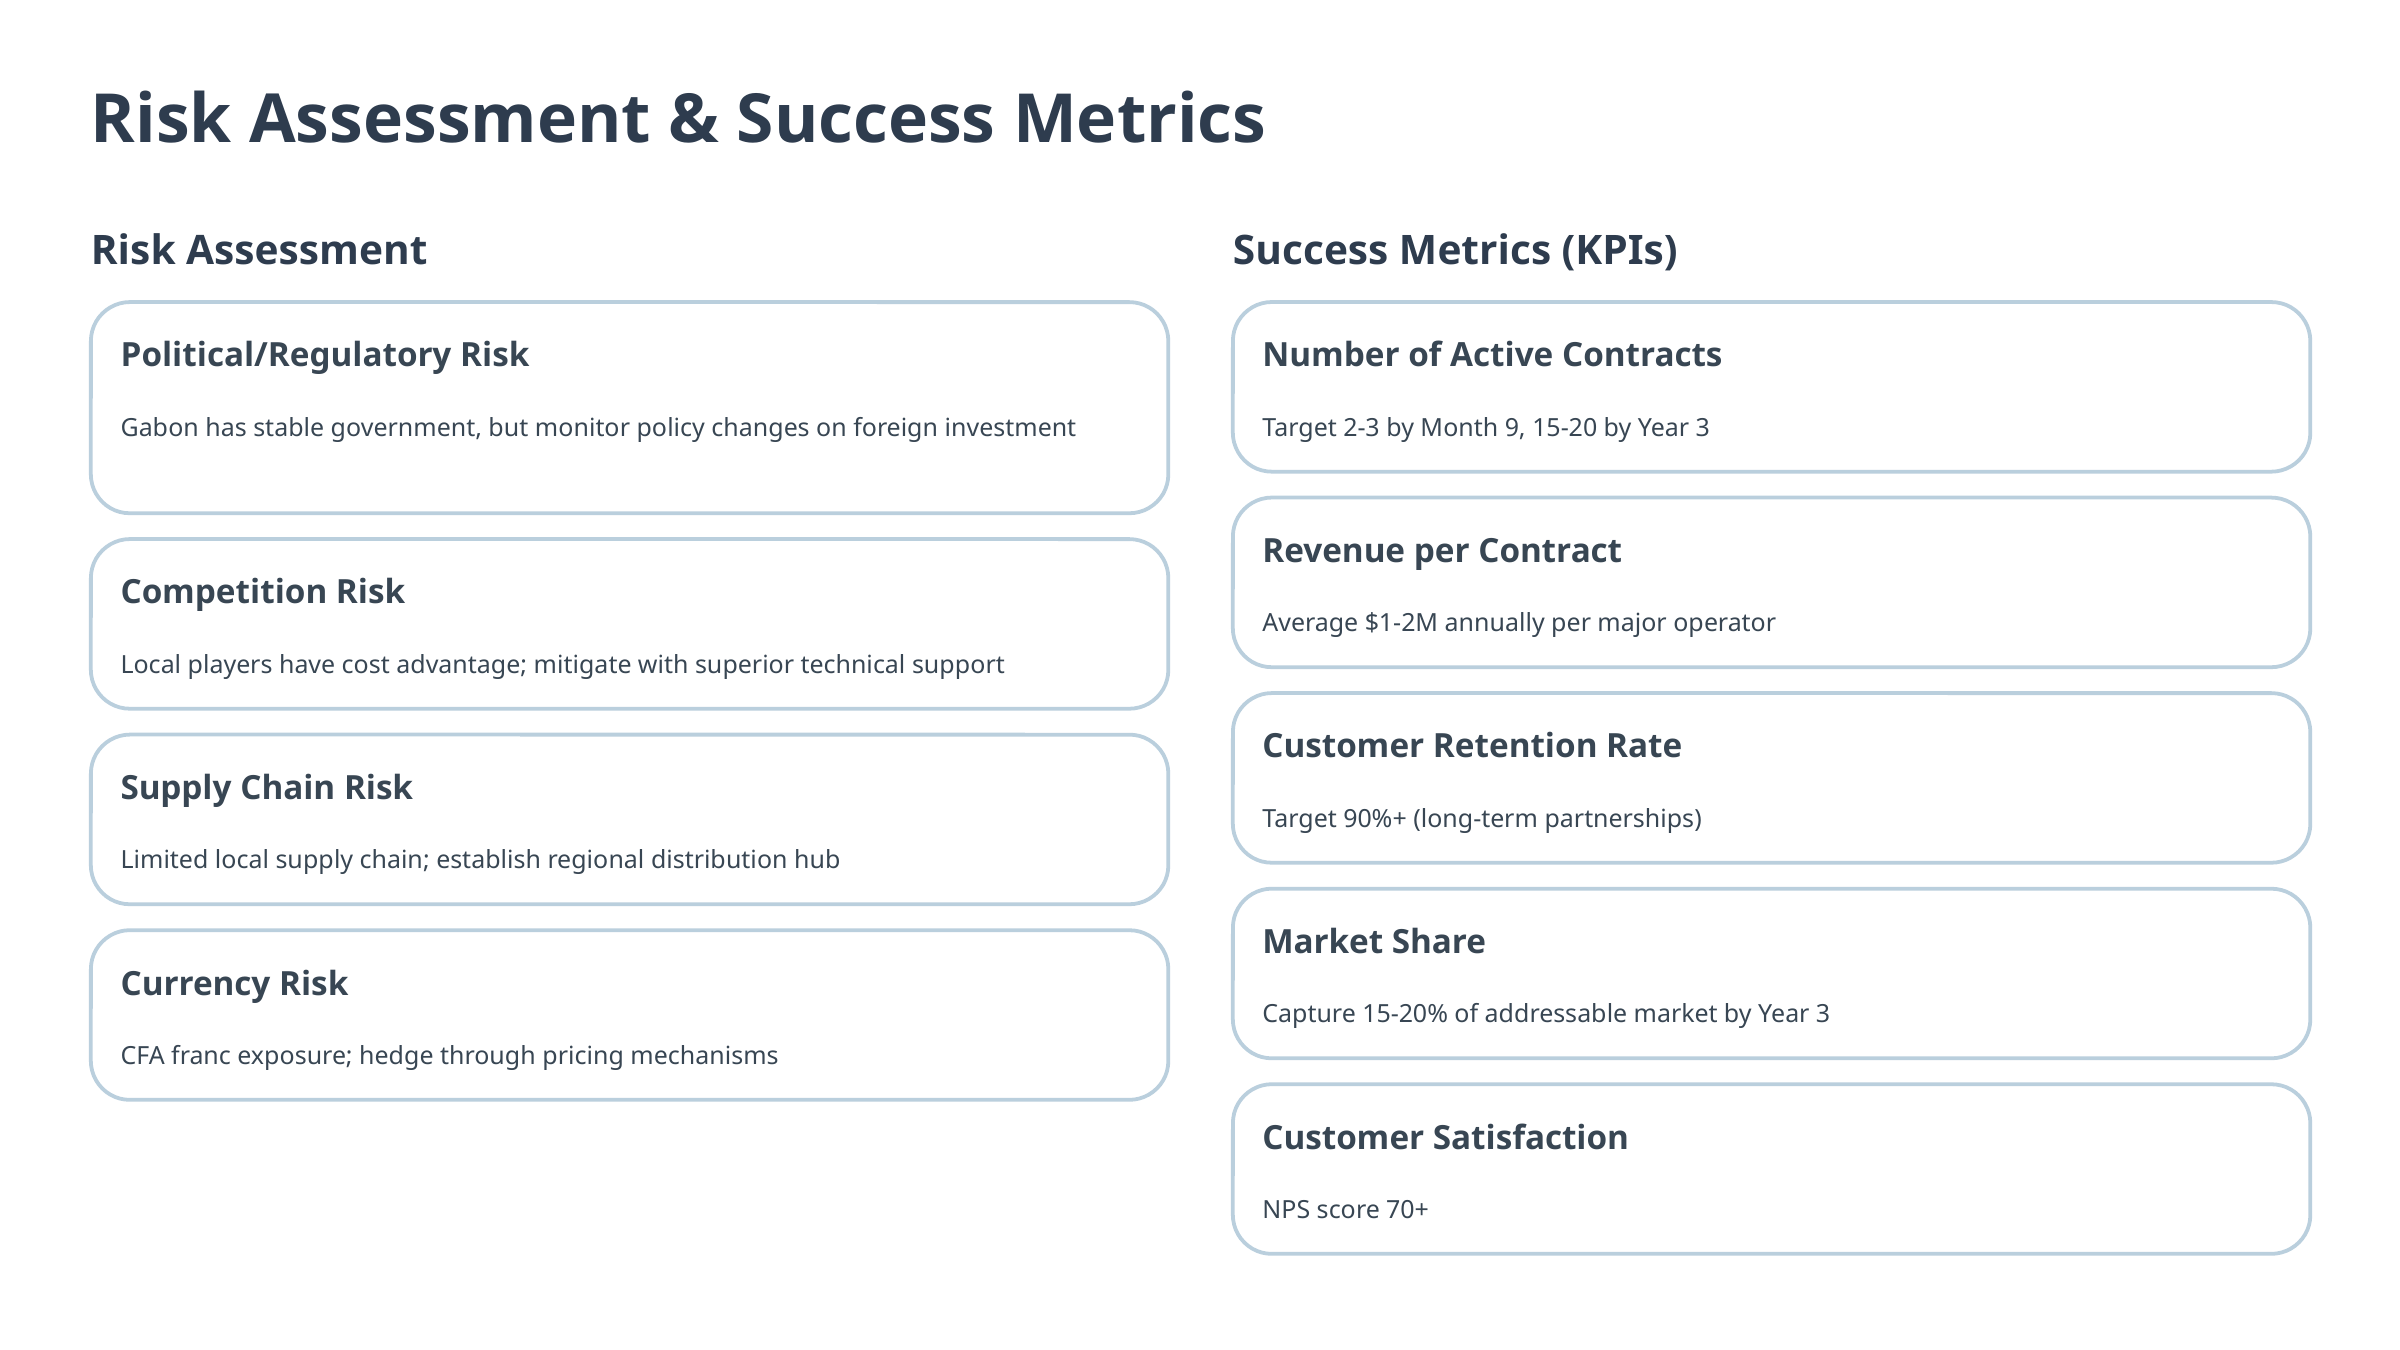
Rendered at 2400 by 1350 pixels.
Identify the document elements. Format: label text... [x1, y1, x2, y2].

text_box Market Share [1262, 918, 1605, 962]
text_box [90, 734, 1169, 905]
text_box Customer Satisfaction [1262, 1114, 1605, 1157]
text_box Political/Regulatory Risk [120, 331, 496, 375]
text_box [1232, 888, 2311, 1059]
text_box Target 2-3 by Month 9, 15-20 by Year 3 [1262, 400, 2281, 442]
text_box Capture 15-20% of addressable market by Year 3 [1262, 987, 2281, 1029]
text_box [1232, 497, 2311, 668]
text_box [1232, 693, 2311, 863]
text_box NPS score 70+ [1262, 1182, 2281, 1225]
text_box [1232, 1084, 2311, 1254]
text_box CFA franc exposure; hedge through pricing mechanisms [120, 1028, 1139, 1071]
text_box Risk Assessment & Success Metrics [90, 71, 1182, 157]
text_box Currency Risk [120, 960, 463, 1003]
text_box Number of Active Contracts [1262, 331, 1685, 375]
text_box Supply Chain Risk [120, 764, 463, 808]
text_box Limited local supply chain; establish regional distribution hub [120, 833, 1139, 875]
text_box [90, 930, 1169, 1100]
text_box [90, 302, 1169, 514]
text_box Competition Risk [120, 568, 463, 612]
text_box Gabon has stable government, but monitor policy changes on foreign investment [120, 400, 1139, 484]
text_box Risk Assessment [90, 221, 501, 273]
text_box [90, 539, 1169, 709]
text_box Target 90%+ (long-term partnerships) [1262, 791, 2281, 834]
text_box Local players have cost advantage; mitigate with superior technical support [120, 637, 1139, 680]
text_box Success Metrics (KPIs) [1232, 221, 1648, 273]
text_box Average $1-2M annually per major operator [1262, 596, 2281, 638]
text_box Customer Retention Rate [1262, 722, 1644, 766]
text_box [1232, 302, 2311, 472]
text_box Revenue per Contract [1262, 527, 1605, 571]
